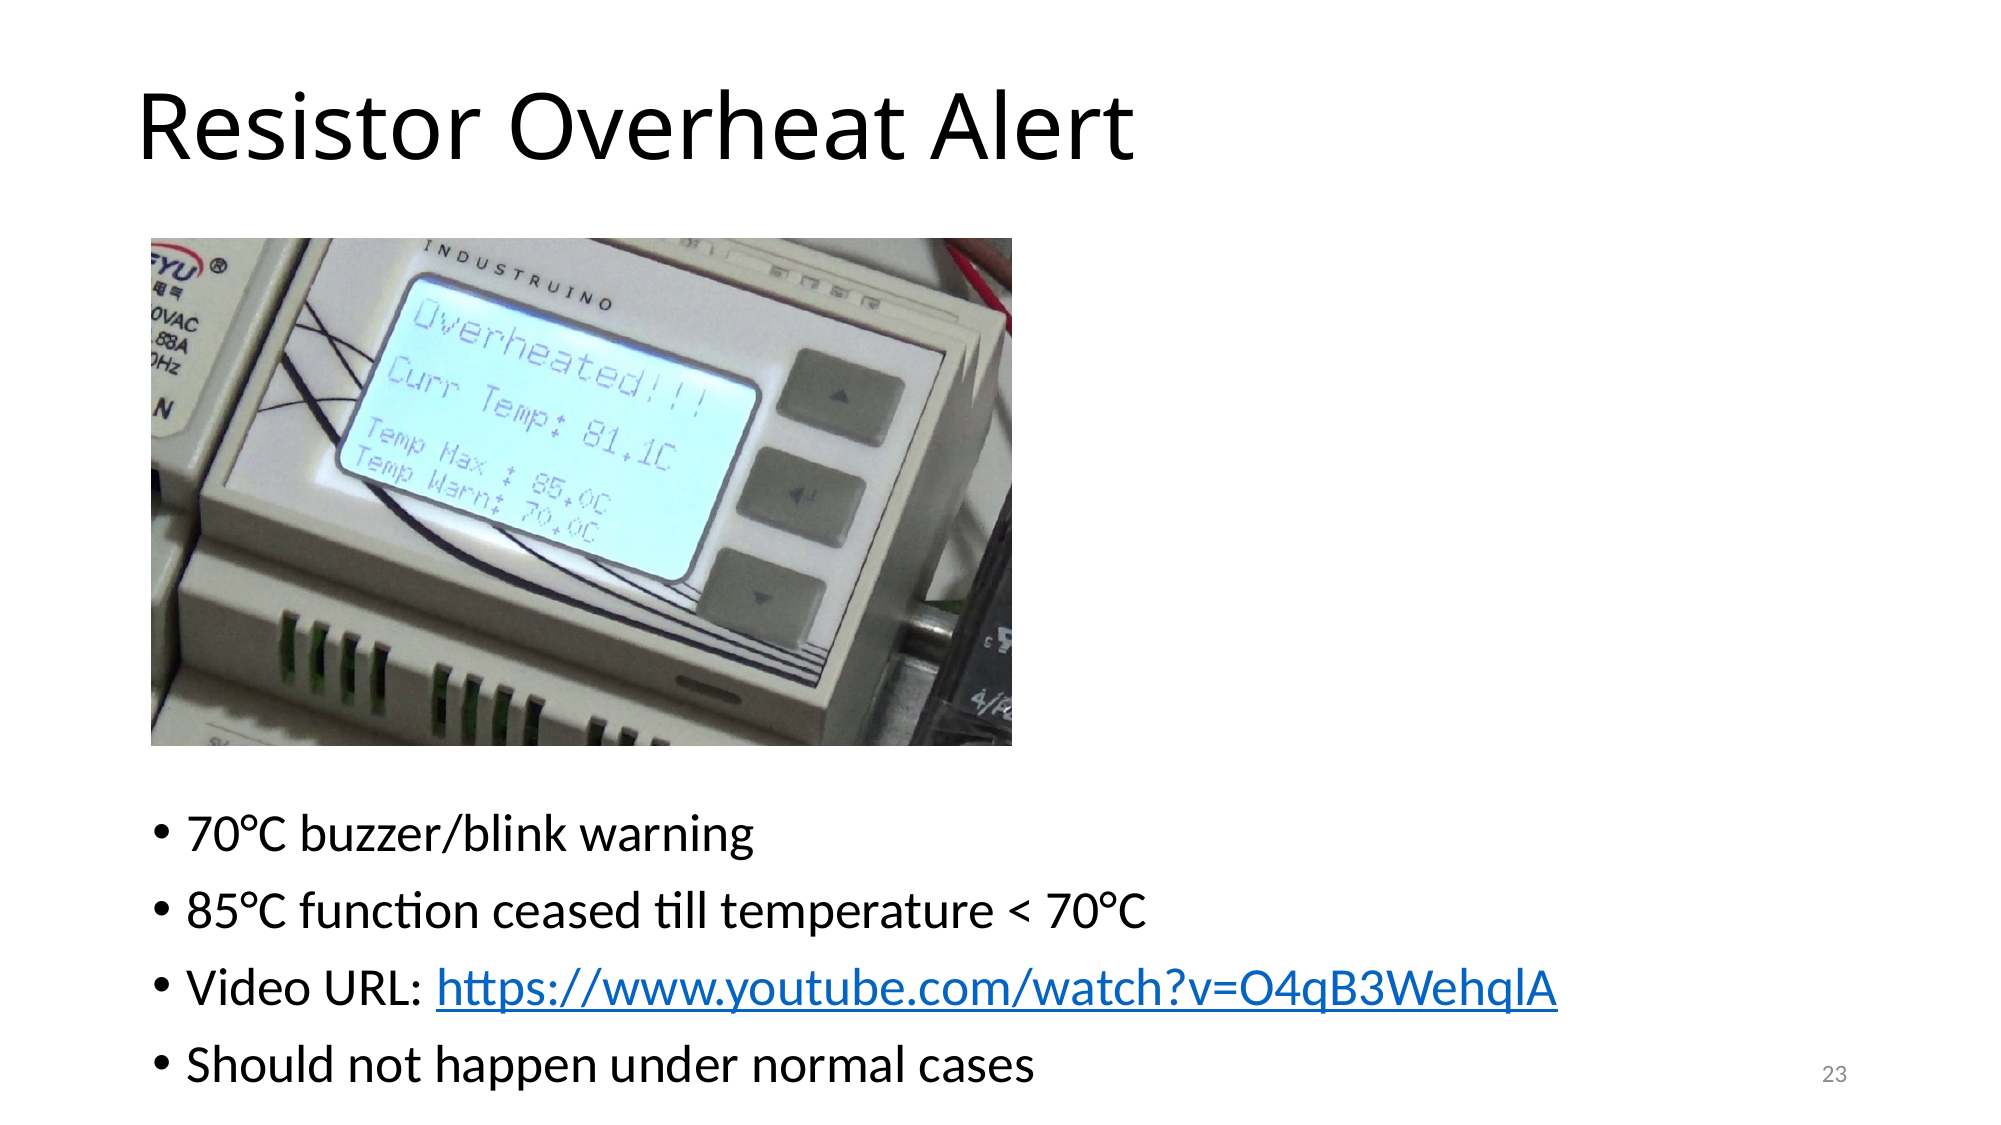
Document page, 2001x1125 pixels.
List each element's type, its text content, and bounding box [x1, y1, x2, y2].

slide_number 23 [1412, 1042, 1863, 1103]
title Resistor Overheat Alert [120, 46, 1846, 214]
list 70°C buzzer/blink warning 85°C function ceased till temperature < 70°C Video URL: https://www.youtube.com/watch?v=O4qB3WehqlA Should not happen under normal cases [137, 797, 1863, 1103]
picture [151, 238, 1012, 746]
